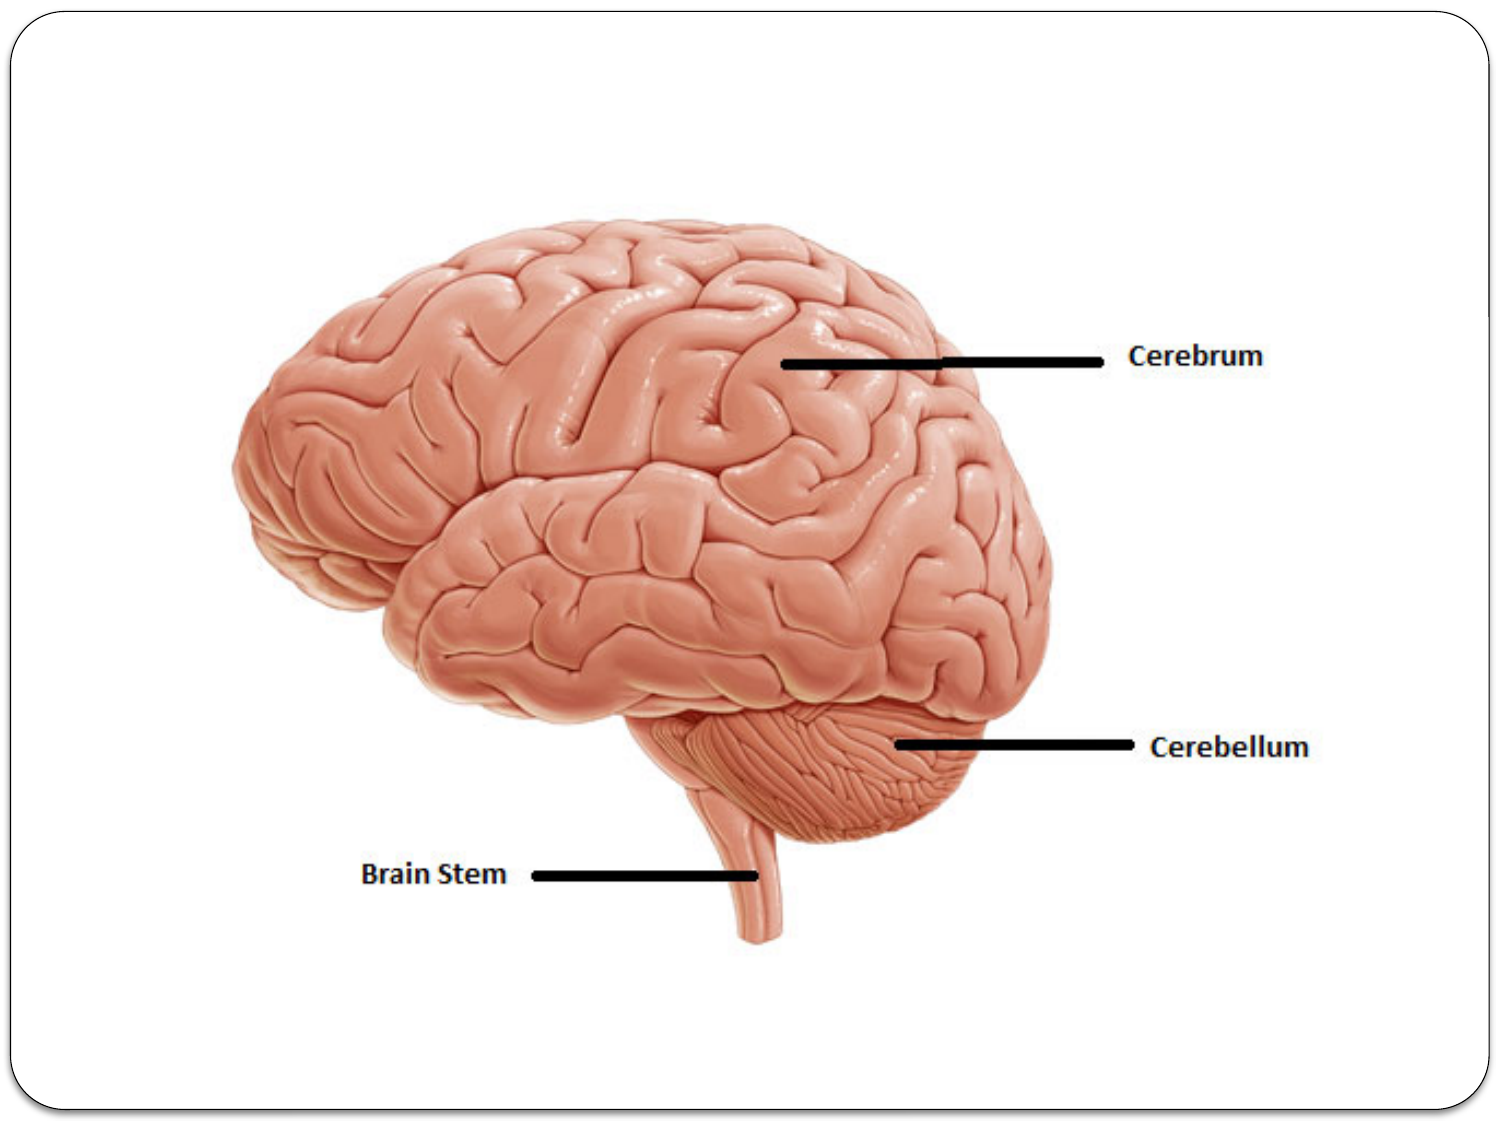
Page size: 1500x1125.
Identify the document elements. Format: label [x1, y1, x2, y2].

list [204, 187, 1332, 963]
